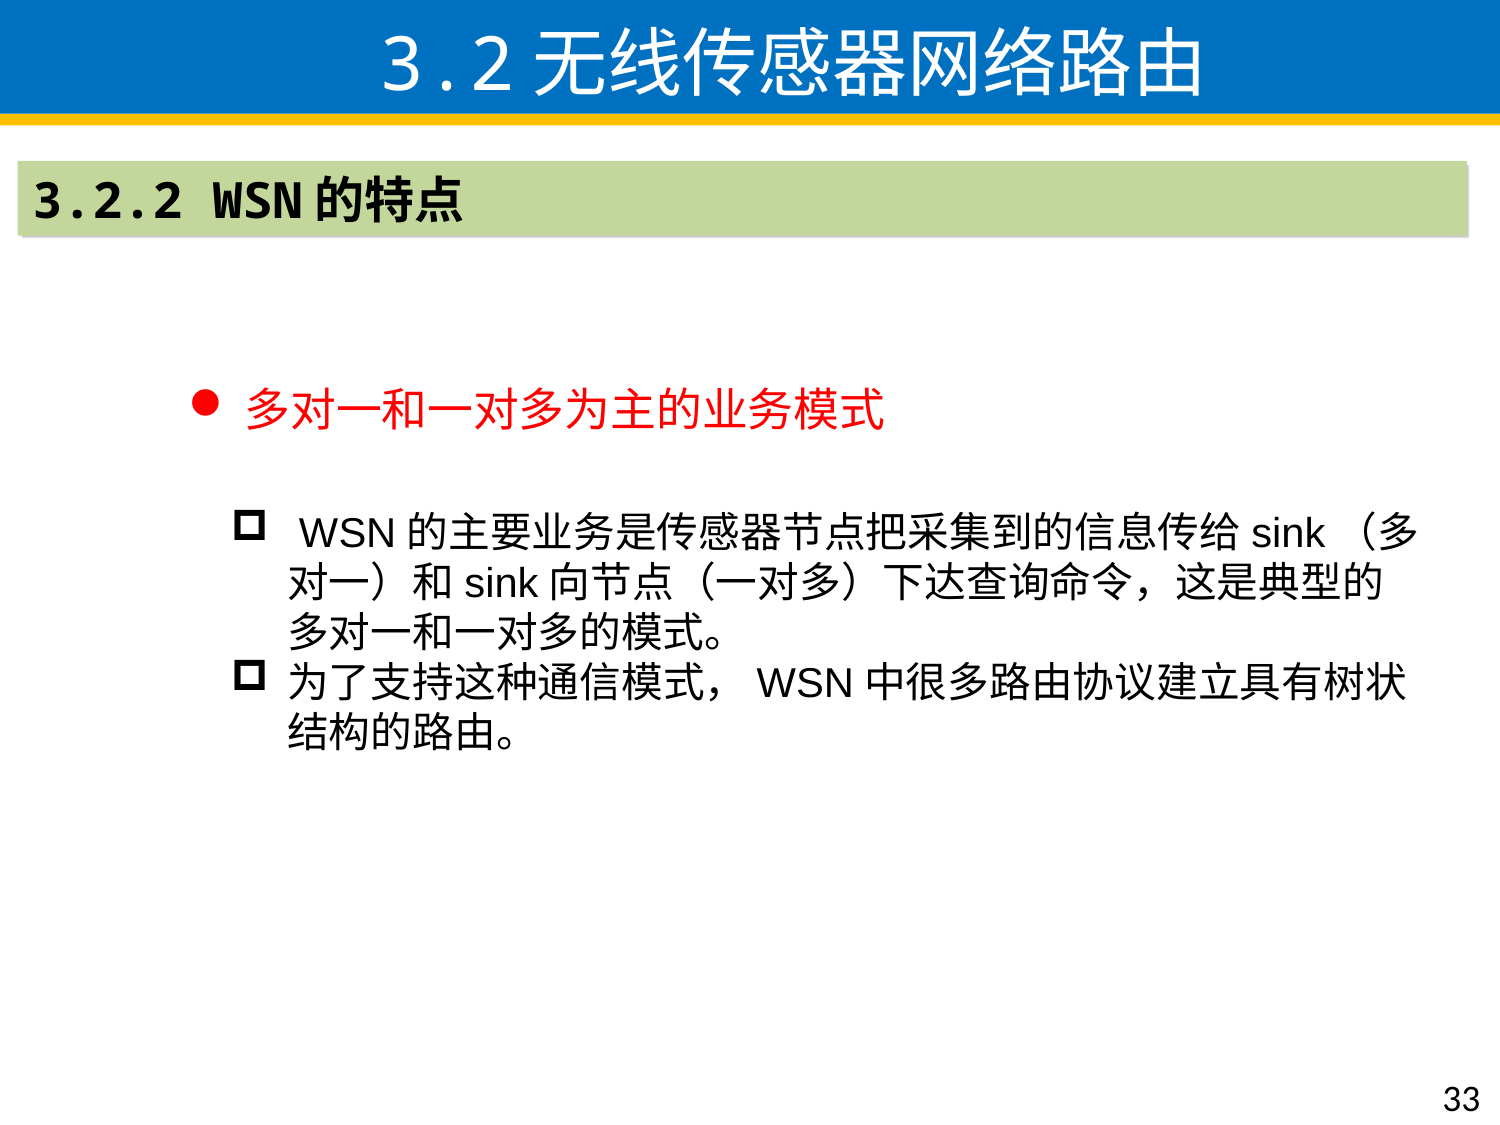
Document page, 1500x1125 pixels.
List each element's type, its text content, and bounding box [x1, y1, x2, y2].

text_box 多对一和一对多为主的业务模式 WSN的主要业务是传感器节点把采集到的信息传给sink（多对一）和sink向节点（一对多）下达查询命令，这是典型的多对一和一对多的模式。 为了支持这种通信模式，WSN中很多路由协议建立具有树状结构的路由。 [64, 373, 1436, 764]
text_box 33 [1427, 1066, 1499, 1125]
text_box 3.2.2 WSN的特点 [17, 160, 1467, 236]
title 3.2无线传感器网络路由 [0, 0, 1500, 114]
